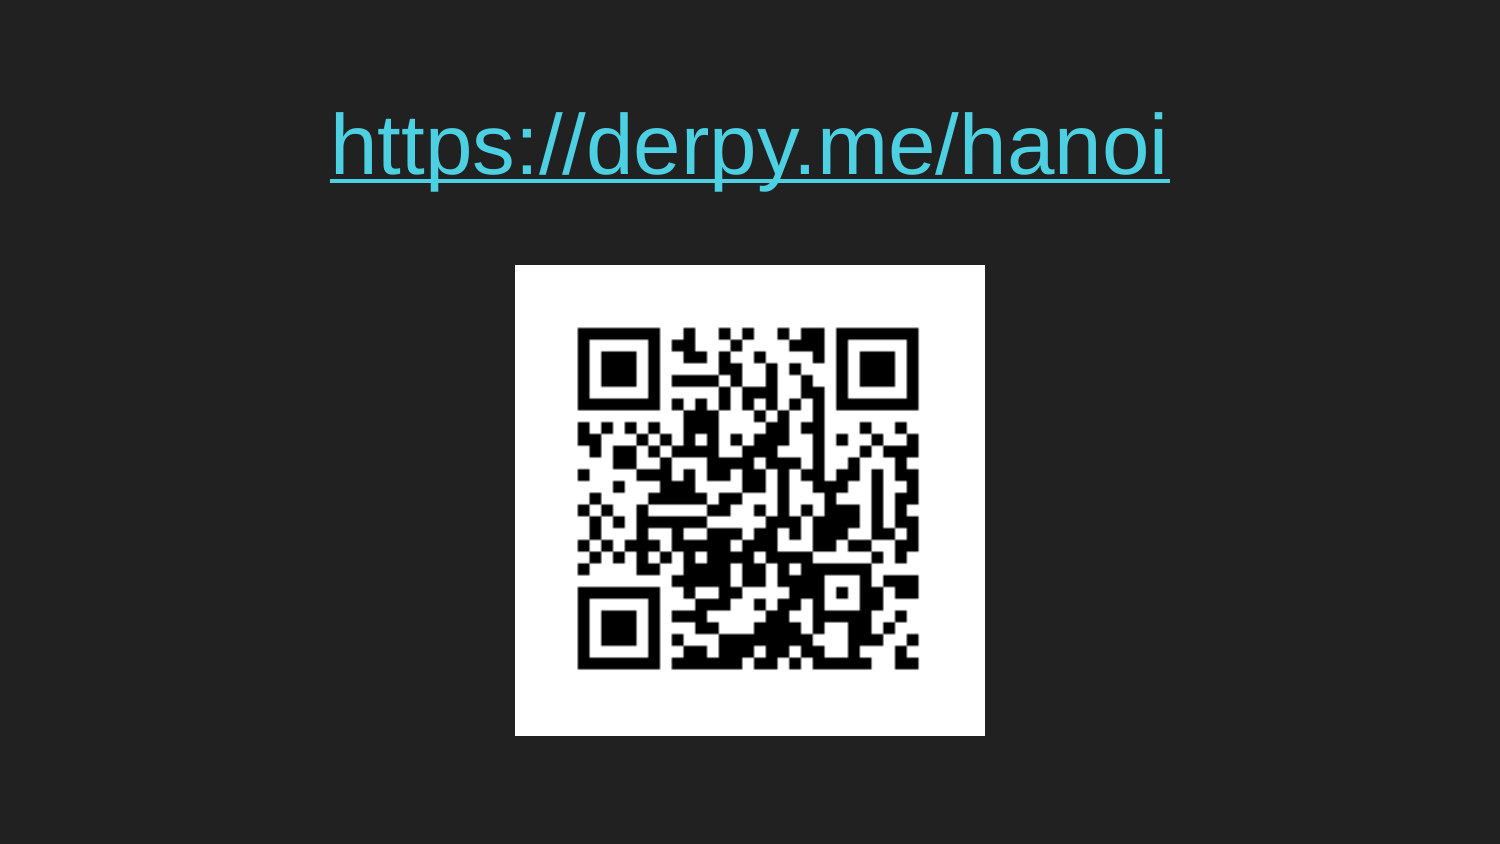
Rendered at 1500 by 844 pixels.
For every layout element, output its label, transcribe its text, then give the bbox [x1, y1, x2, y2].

text_box https://derpy.me/hanoi [240, 73, 1260, 583]
picture [514, 265, 986, 736]
